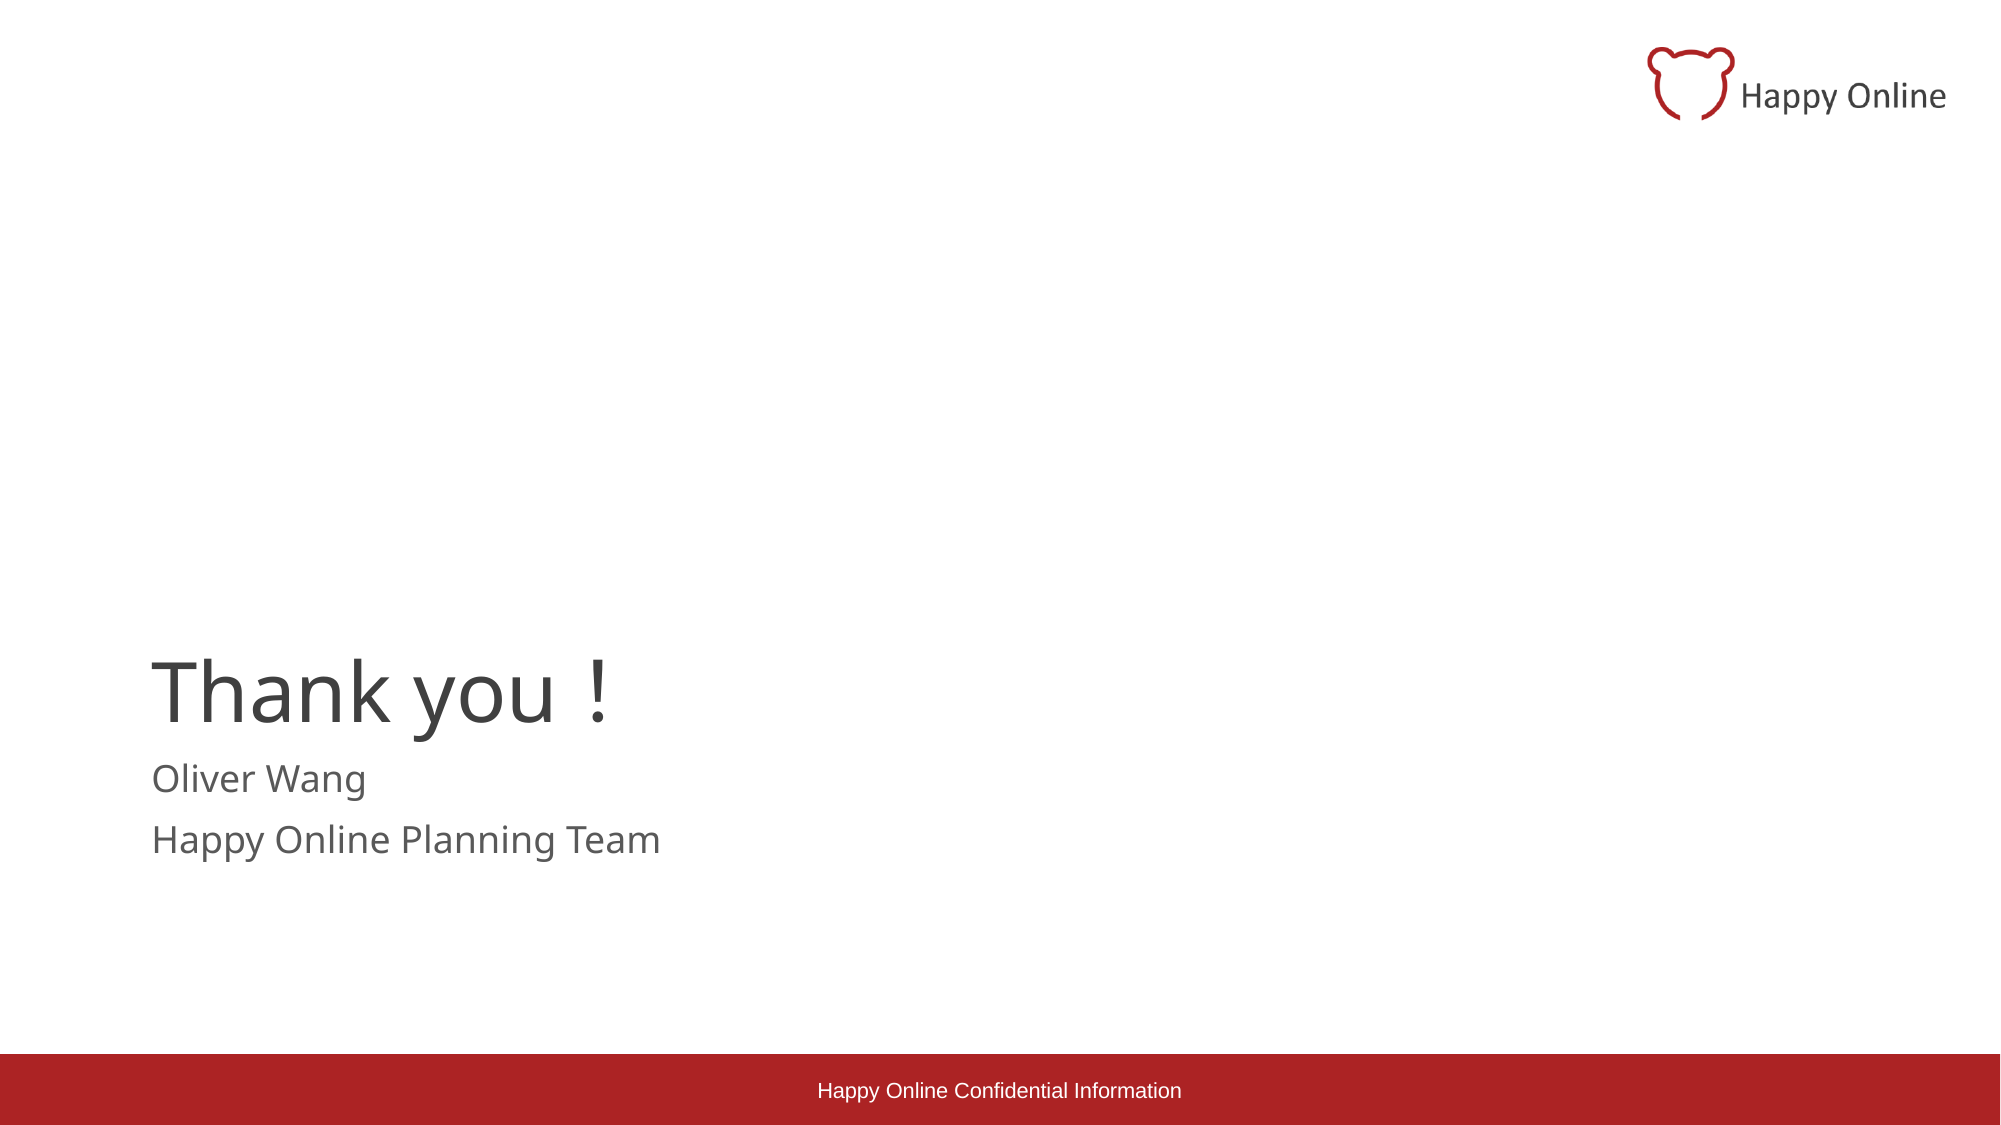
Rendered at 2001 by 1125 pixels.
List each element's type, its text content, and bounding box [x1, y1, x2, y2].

picture [1645, 43, 1946, 123]
list Oliver Wang Happy Online Planning Team [136, 752, 1862, 999]
title Thank you！ [136, 280, 1862, 749]
